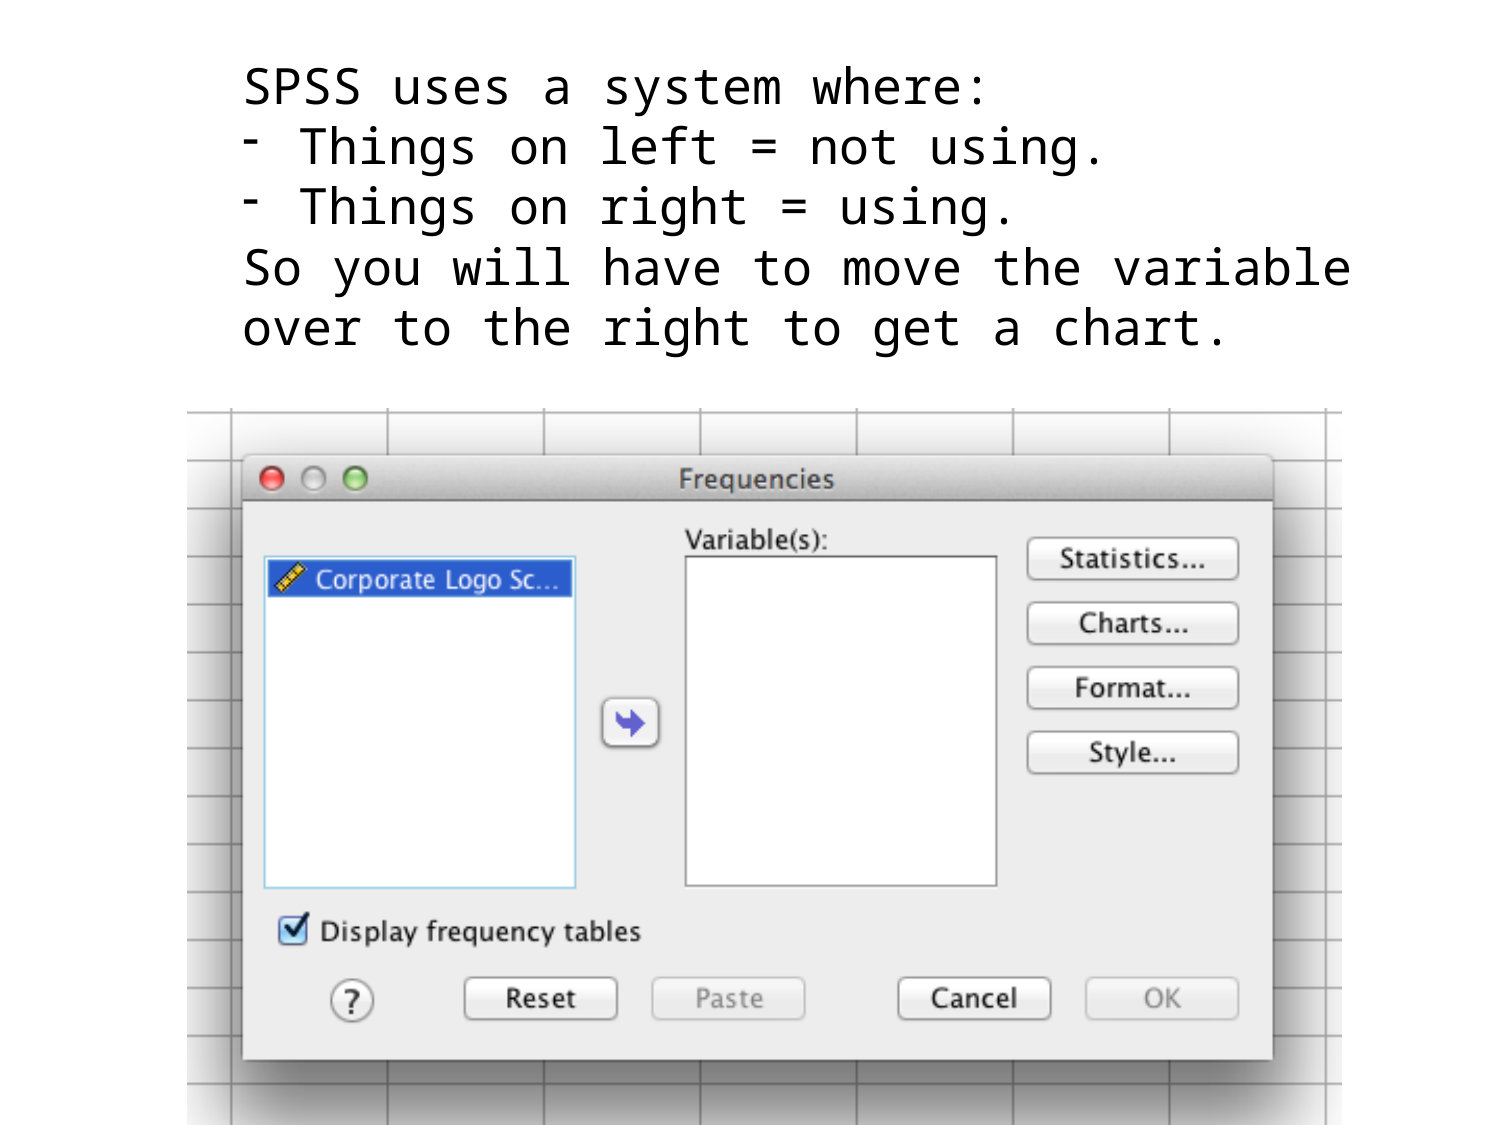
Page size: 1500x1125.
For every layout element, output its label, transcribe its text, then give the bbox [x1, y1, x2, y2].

text_box SPSS uses a system where: Things on left = not using. Things on right = using. So you will have to move the variable over to the right to get a chart. [227, 47, 1450, 363]
picture [187, 407, 1342, 1125]
